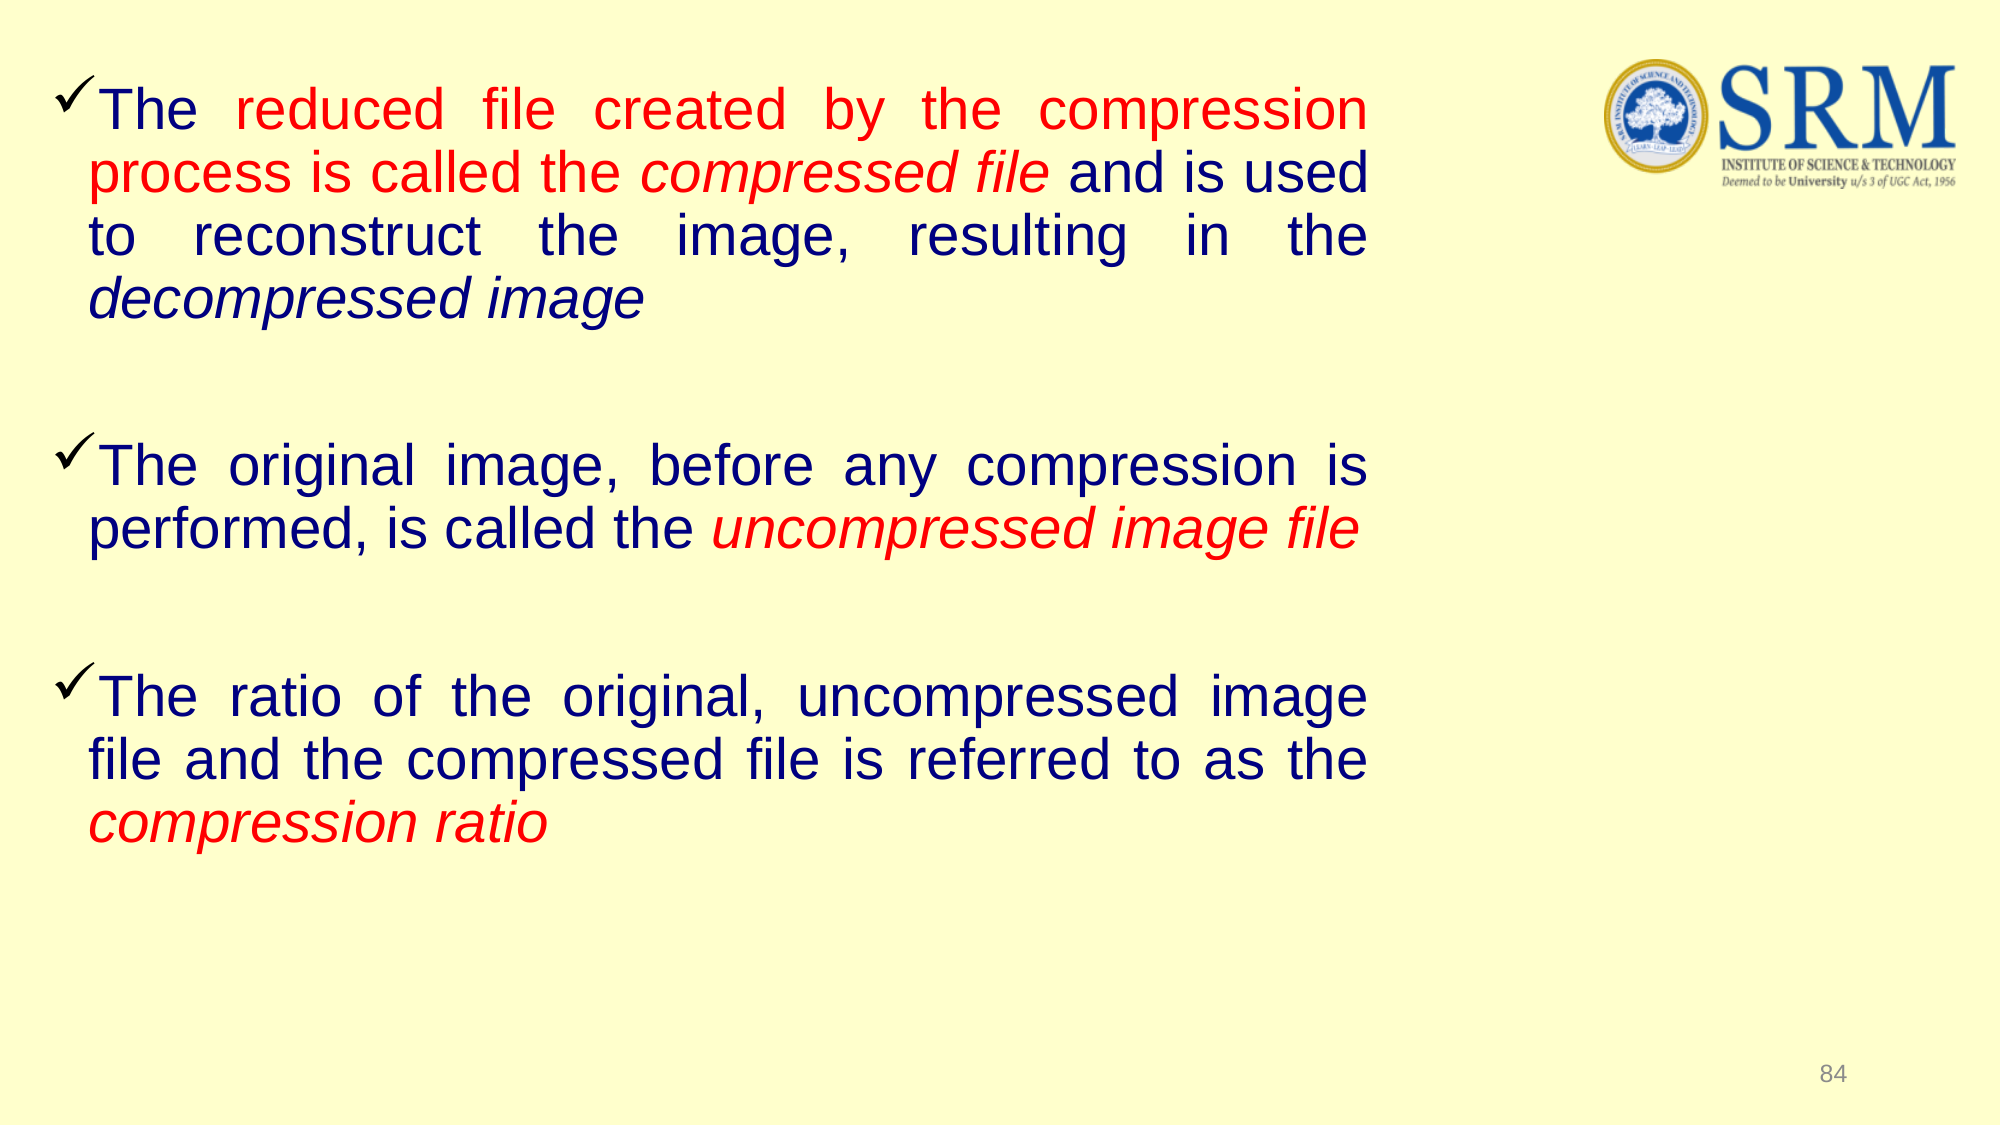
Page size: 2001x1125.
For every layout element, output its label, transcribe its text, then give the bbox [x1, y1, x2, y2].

slide_number 84 [1412, 1042, 1863, 1103]
picture [1604, 59, 1956, 189]
list The reduced file created by the compression process is called the compressed file and is used to reconstruct the image, resulting in the decompressed image The original image, before any compression is performed, is called the uncompressed image file The ratio of the original, uncompressed image file and the compressed file is referred to as the compression ratio [35, 71, 1386, 1022]
